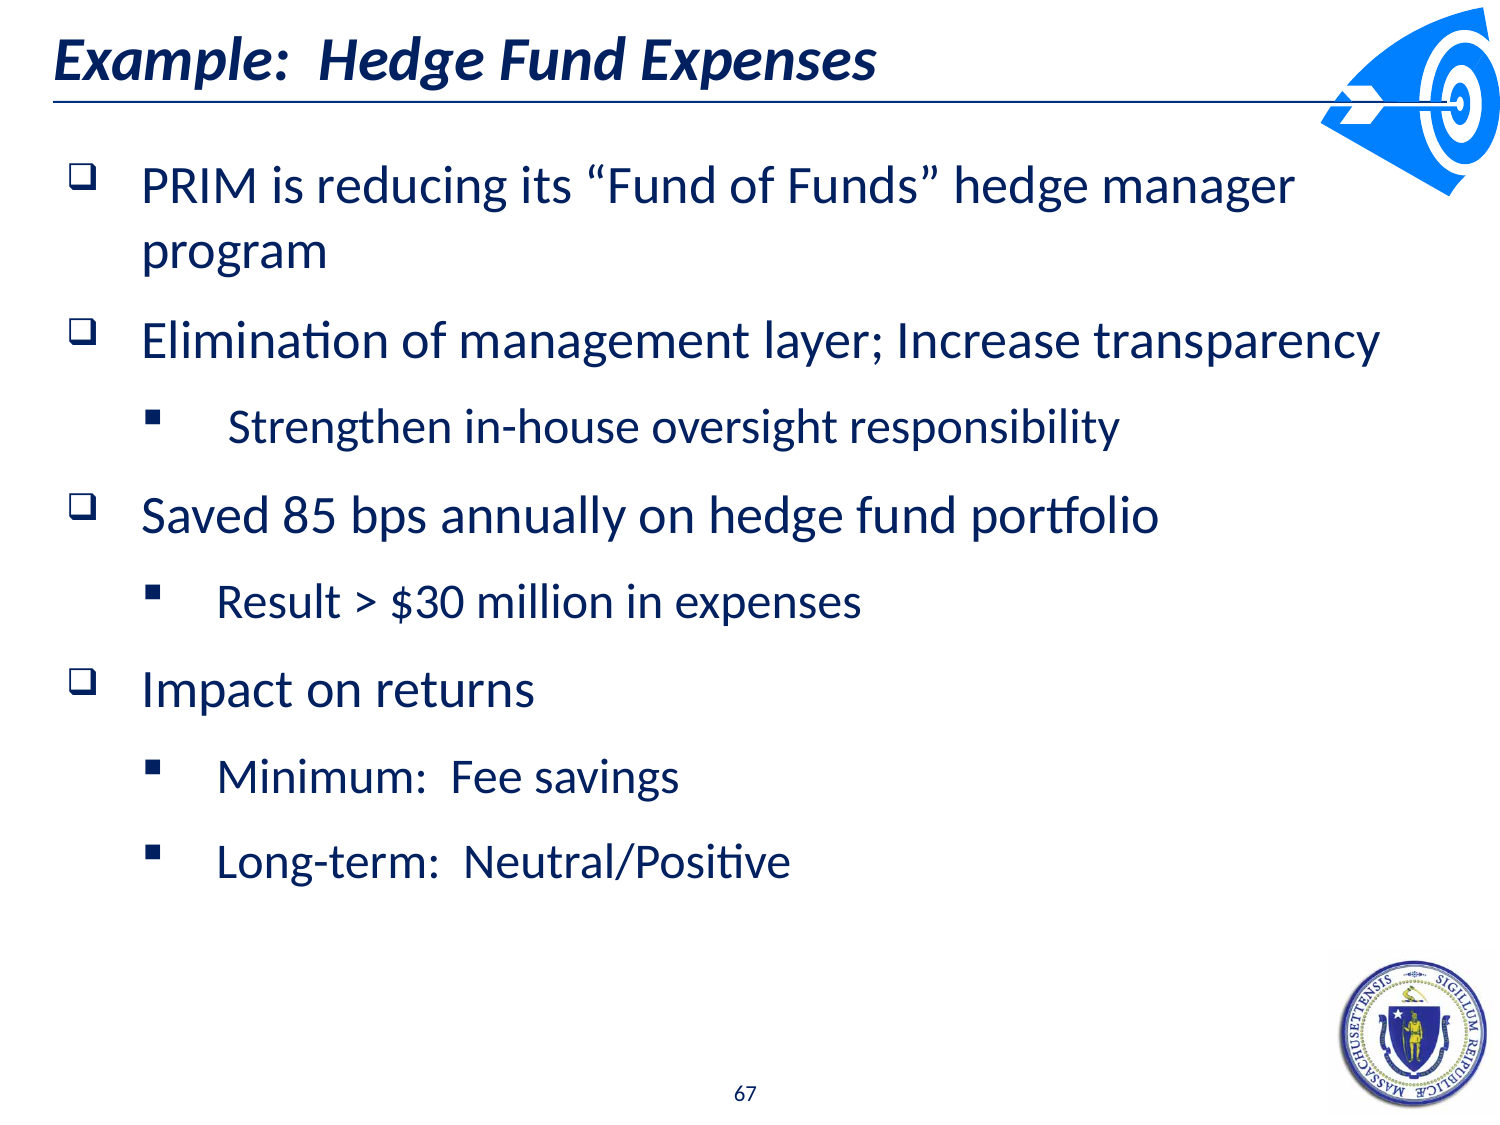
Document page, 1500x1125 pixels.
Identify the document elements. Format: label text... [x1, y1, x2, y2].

picture [1320, 7, 1500, 197]
list PRIM is reducing its “Fund of Funds” hedge manager program Elimination of management layer; Increase transparency Strengthen in-house oversight responsibility Saved 85 bps annually on hedge fund portfolio Result > $30 million in expenses Impact on returns Minimum: Fee savings Long-term: Neutral/Positive [66, 149, 1411, 1074]
picture [1329, 948, 1499, 1117]
title Example: Hedge Fund Expenses [53, 0, 1500, 93]
